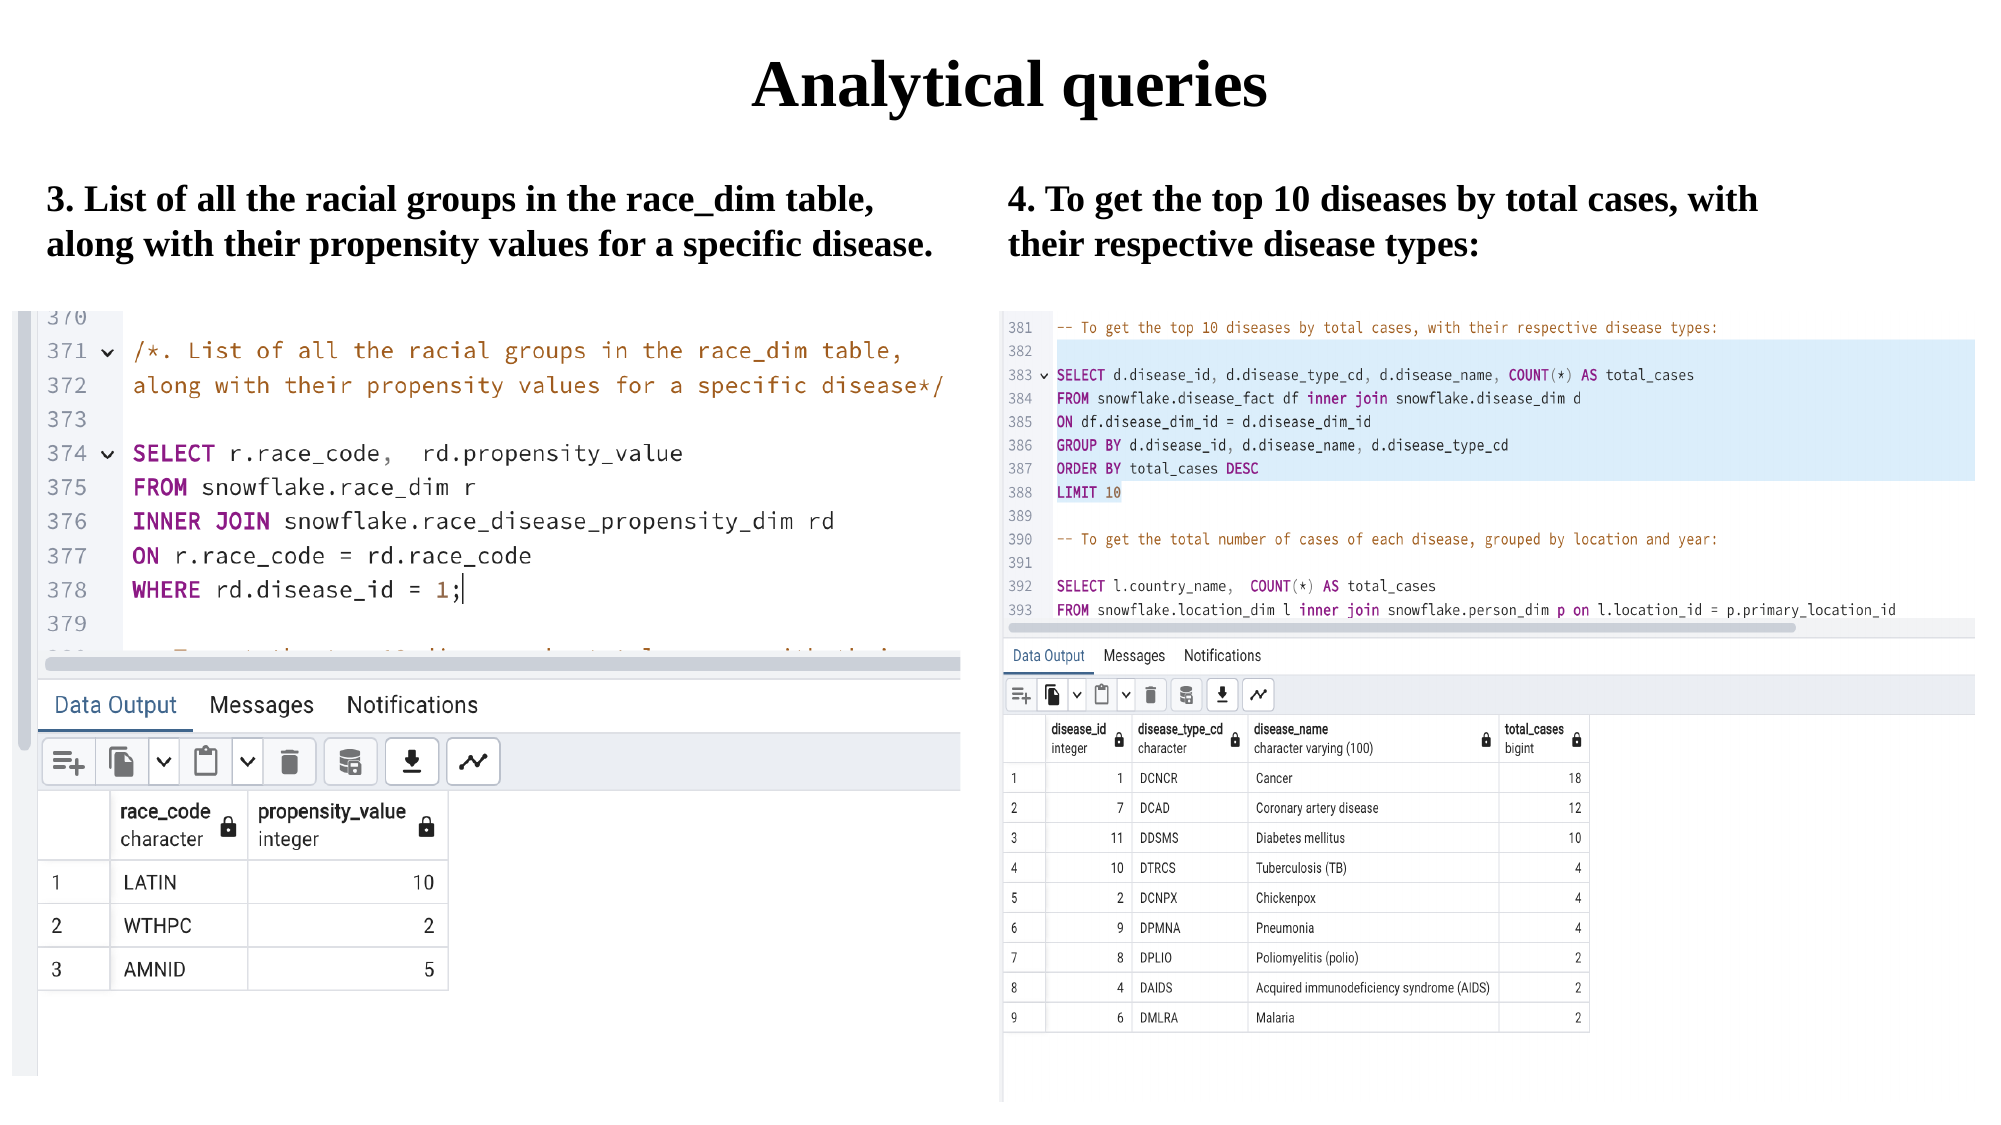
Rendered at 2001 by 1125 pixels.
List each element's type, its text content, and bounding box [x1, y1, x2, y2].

text_box Analytical queries [737, 32, 1341, 128]
text_box 3. List of all the racial groups in the race_dim table, along with their propensity values for a specific disease. [31, 166, 963, 272]
picture [0, 311, 961, 1076]
picture [999, 311, 1975, 1102]
text_box 4. To get the top 10 diseases by total cases, with their respective disease types: [993, 166, 1841, 272]
